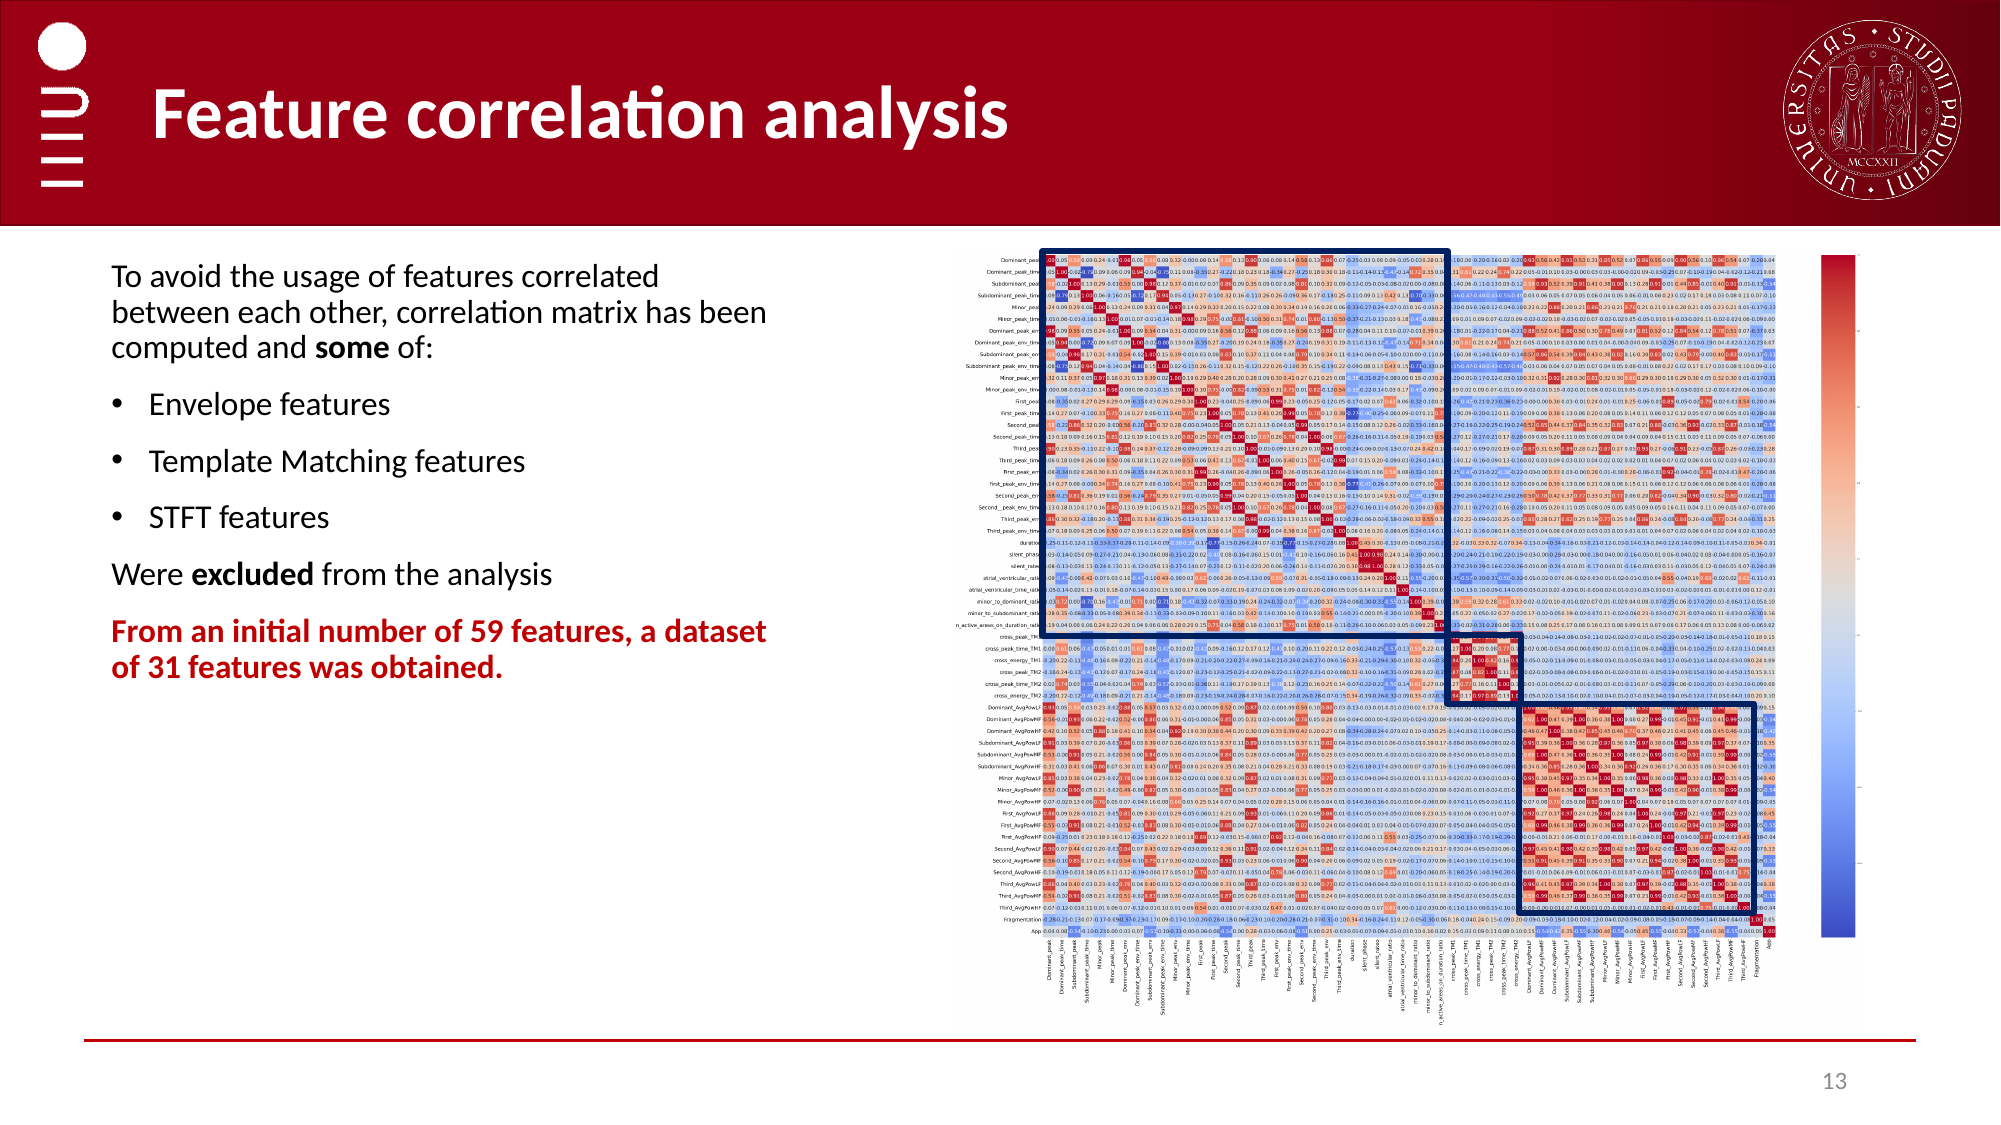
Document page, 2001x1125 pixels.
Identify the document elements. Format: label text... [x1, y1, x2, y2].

picture [954, 250, 1863, 1026]
slide_number 13 [1412, 1049, 1863, 1110]
picture [1783, 20, 1963, 200]
list To avoid the usage of features correlated between each other, correlation matrix has been computed and some of: Envelope features Template Matching features STFT features Were excluded from the analysis From an initial number of 59 features, a dataset of 31 features was obtained. [96, 251, 789, 998]
title Feature correlation analysis [137, 34, 1763, 194]
